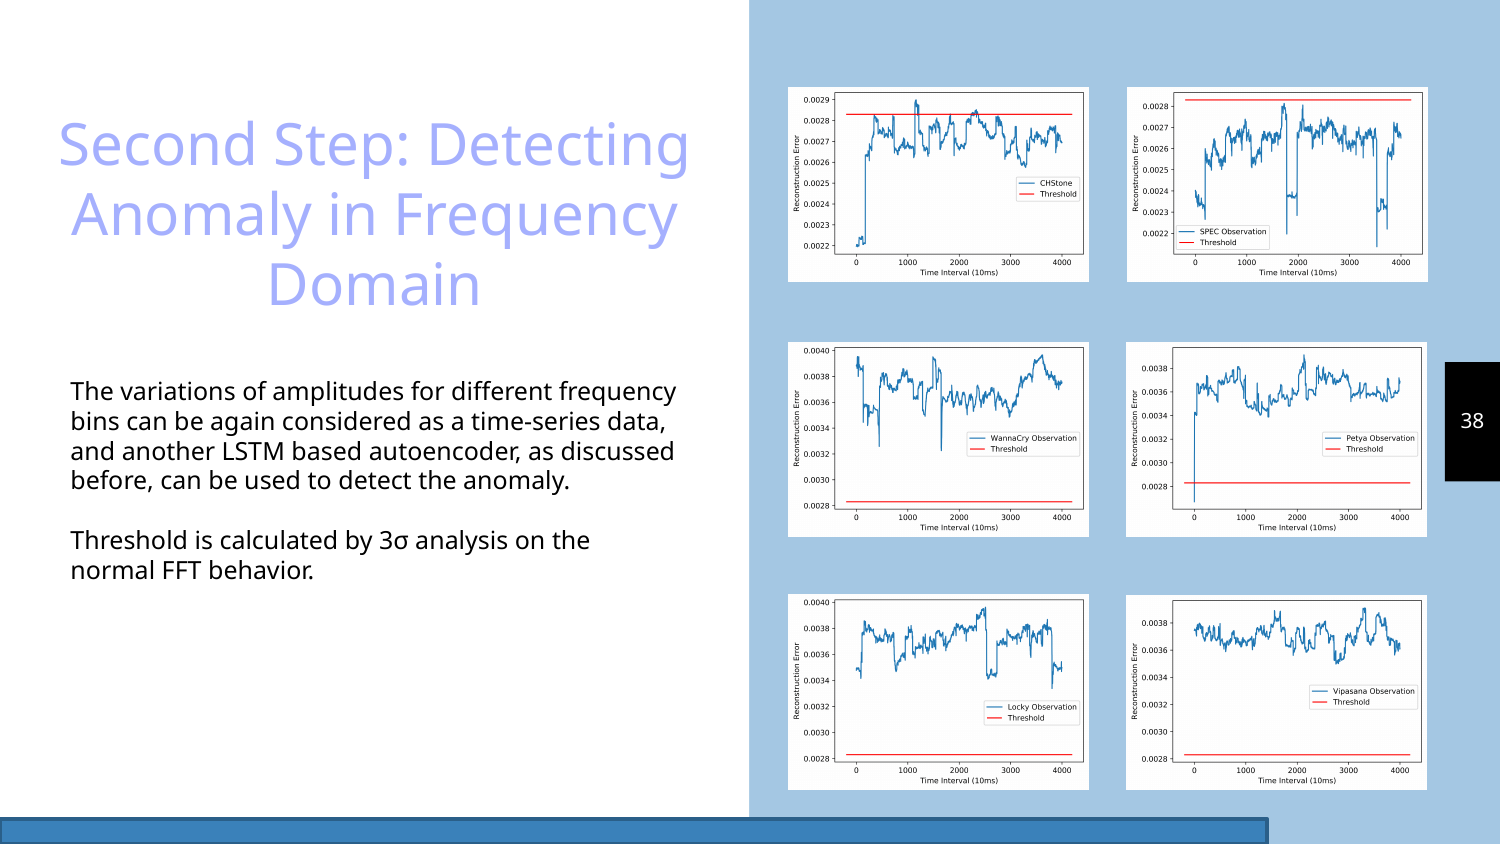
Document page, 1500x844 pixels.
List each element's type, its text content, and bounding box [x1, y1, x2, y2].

text_box Second Step: Detecting Anomaly in Frequency Domain [0, 143, 750, 332]
text_box The variations of amplitudes for different frequency bins can be again considered as a time-series data, and another LSTM based autoencoder, as discussed before, can be used to detect the anomaly. Threshold is calculated by 3σ analysis on the normal FFT behavior. [55, 367, 695, 593]
slide_number 38 [1444, 362, 1500, 482]
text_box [788, 87, 1428, 790]
text_box [0, 817, 1269, 844]
